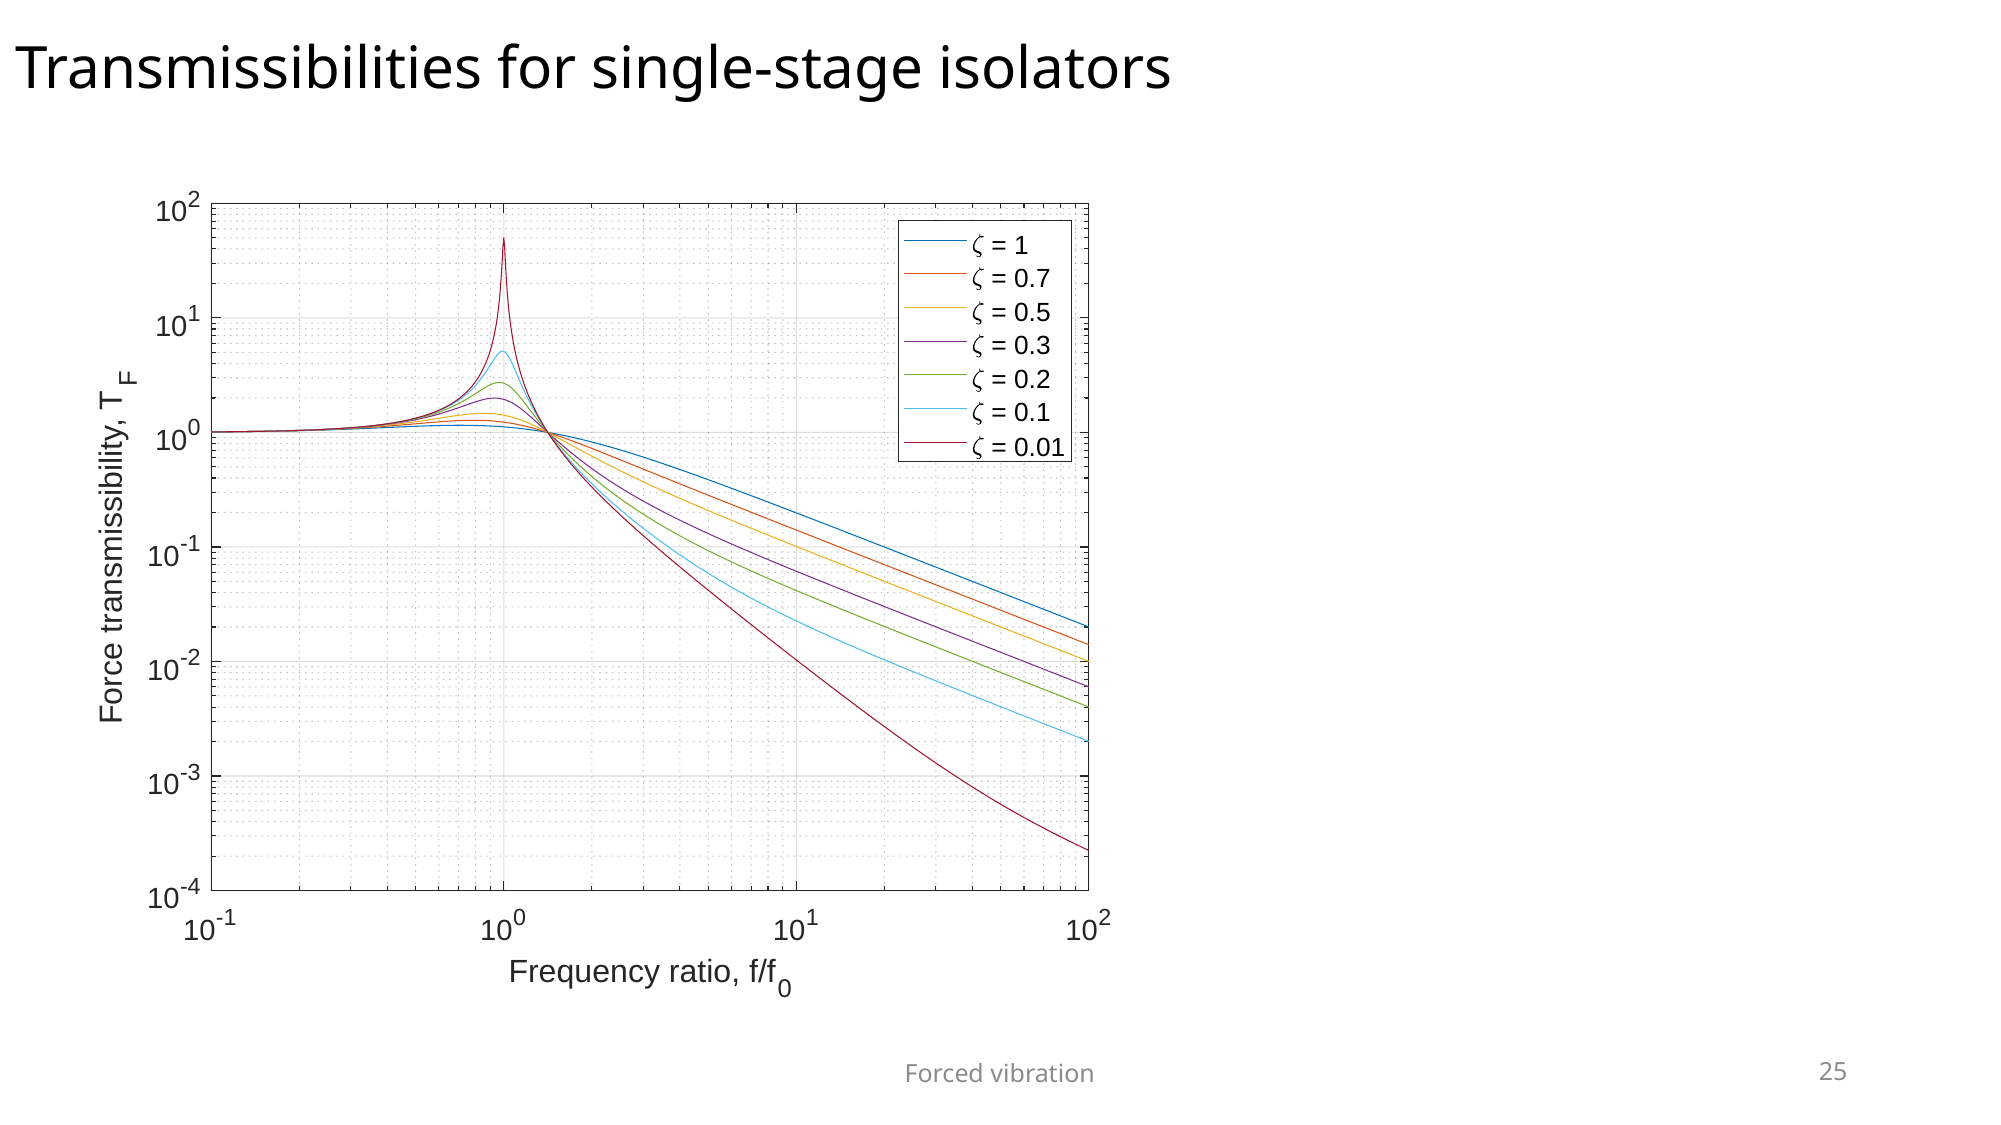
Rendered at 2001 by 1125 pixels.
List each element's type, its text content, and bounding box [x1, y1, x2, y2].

footer Forced vibration [662, 1042, 1338, 1103]
slide_number 25 [1412, 1042, 1863, 1103]
picture [64, 139, 1196, 1001]
title Transmissibilities for single-stage isolators [0, 0, 2000, 140]
